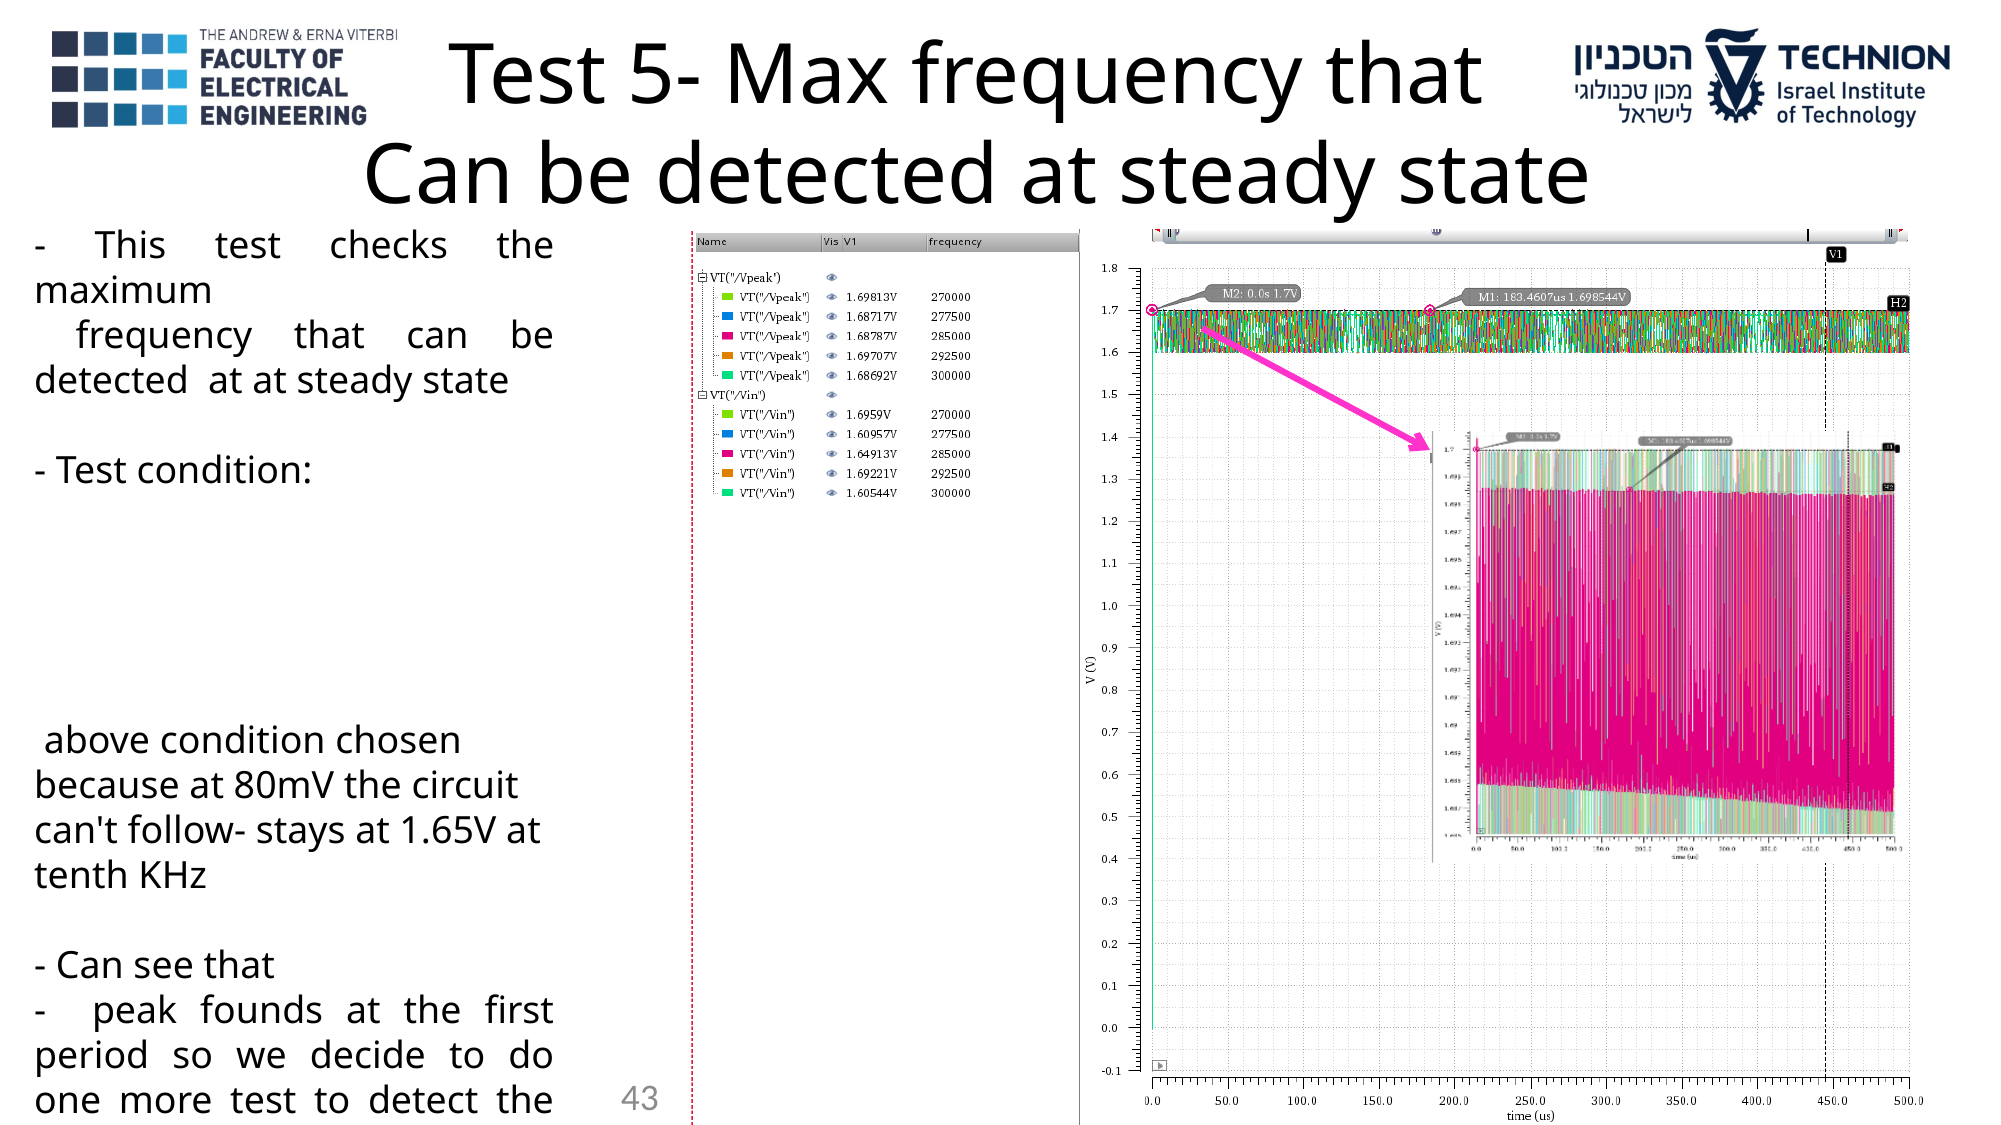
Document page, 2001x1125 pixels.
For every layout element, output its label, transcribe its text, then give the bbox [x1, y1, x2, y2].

picture [338, 1050, 348, 1056]
picture [0, 0, 2001, 1125]
picture [536, 1050, 548, 1065]
picture [314, 1050, 326, 1065]
picture [467, 1050, 479, 1065]
picture [410, 1050, 420, 1056]
picture [386, 1050, 398, 1065]
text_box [1202, 328, 1430, 450]
picture [513, 1050, 525, 1065]
footer 43 [302, 1065, 691, 1125]
text_box Test 5- Max frequency that Can be detected at steady state [347, 12, 1608, 228]
